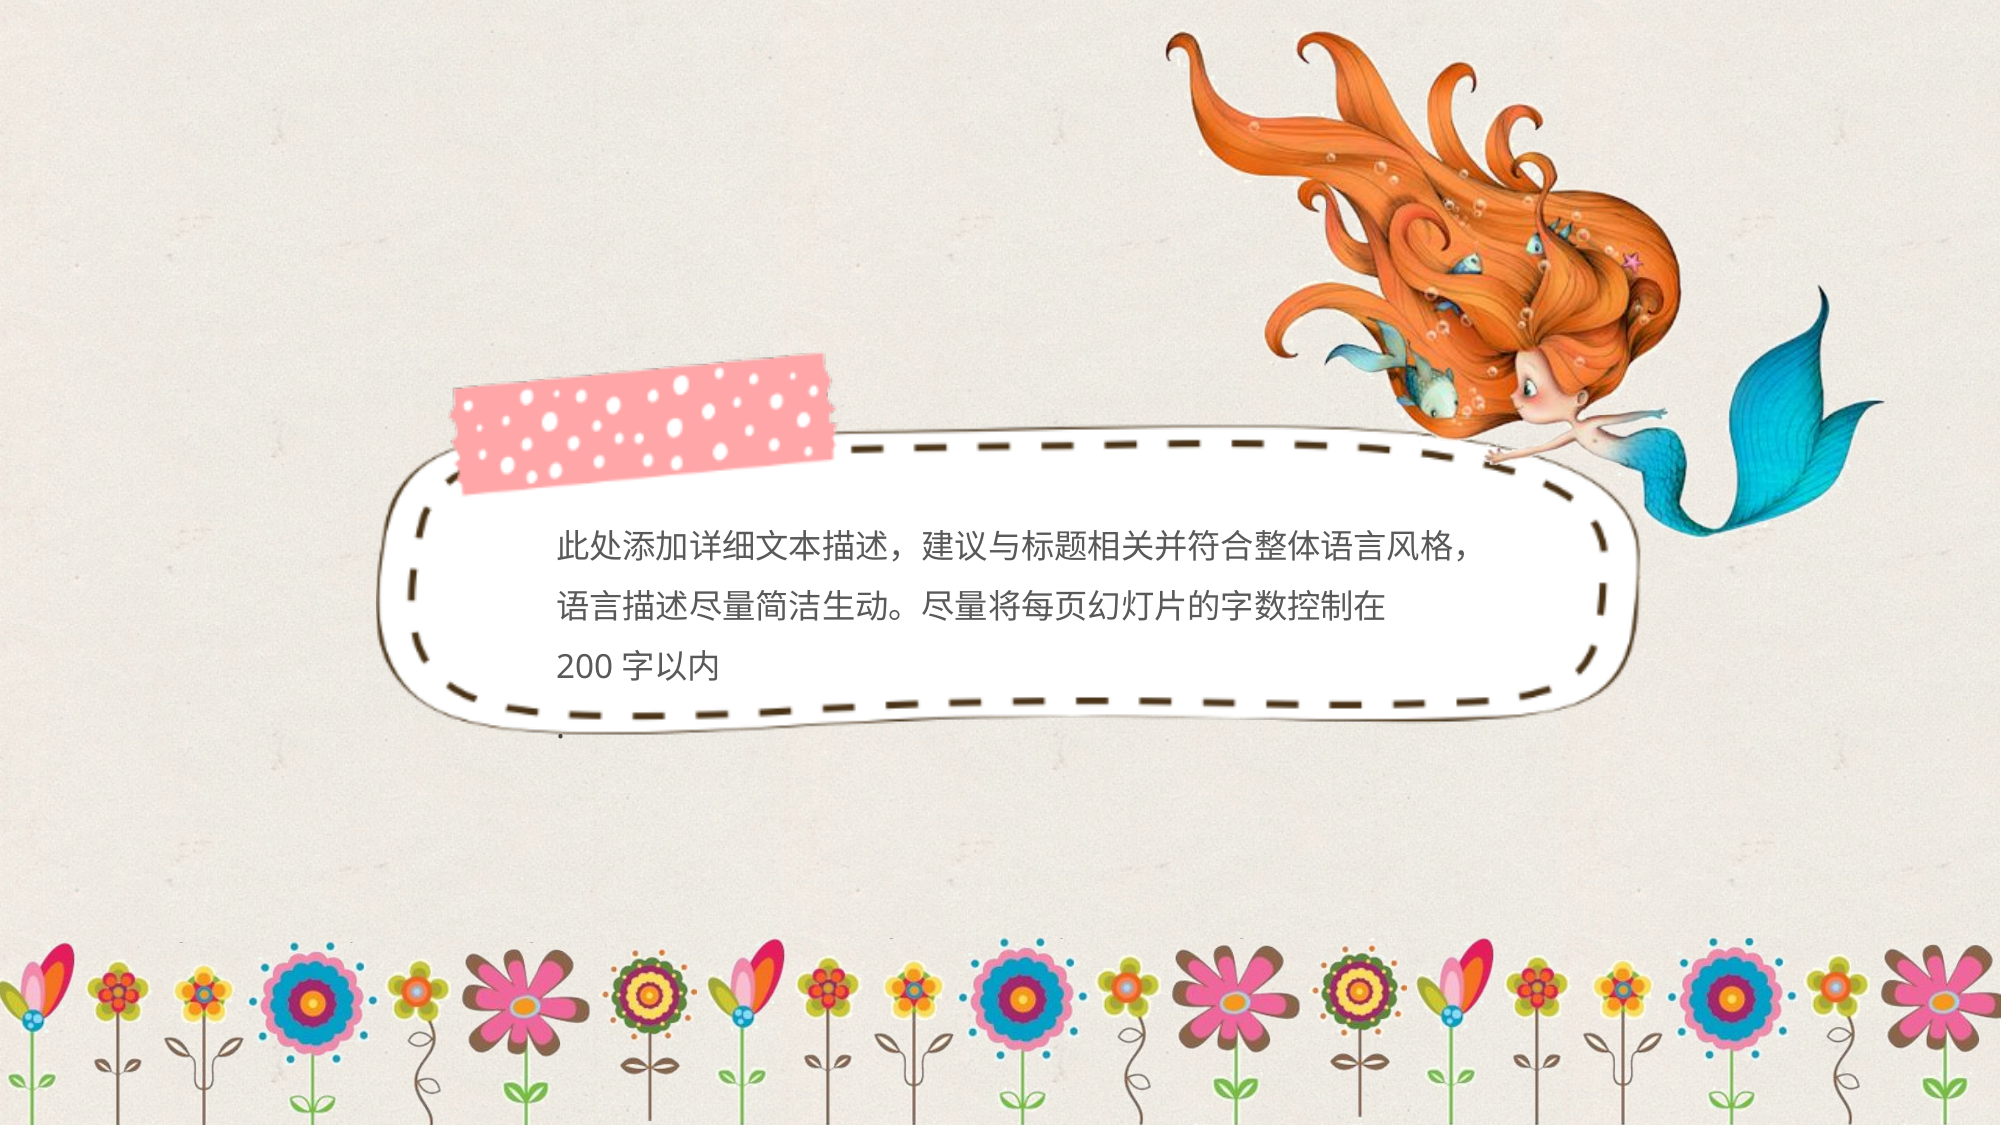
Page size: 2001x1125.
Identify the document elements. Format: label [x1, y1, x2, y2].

picture [375, 0, 2000, 762]
picture [0, 938, 2001, 1125]
